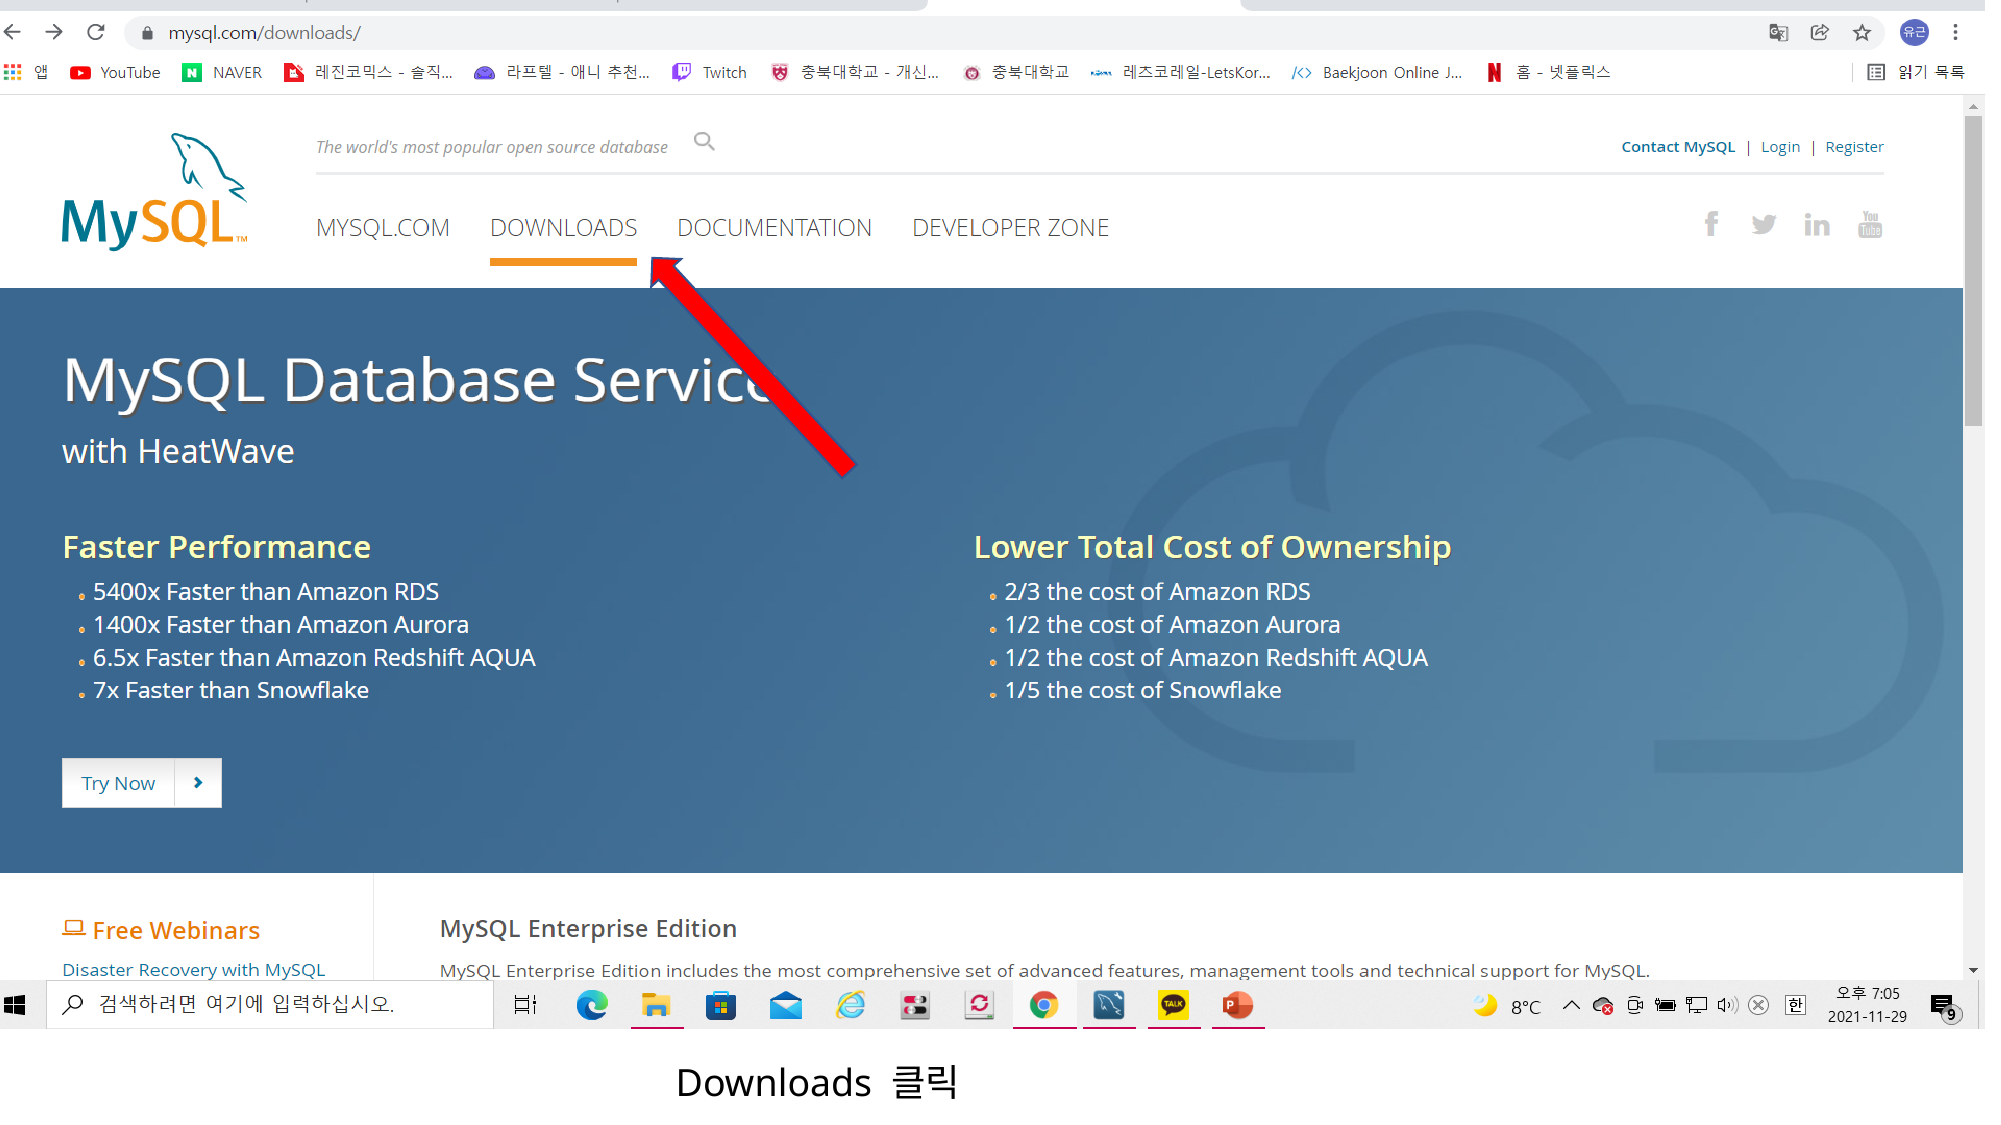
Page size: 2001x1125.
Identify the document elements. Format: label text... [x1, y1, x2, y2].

picture [0, 0, 1985, 1029]
text_box Downloads 클릭 [660, 1051, 1103, 1112]
